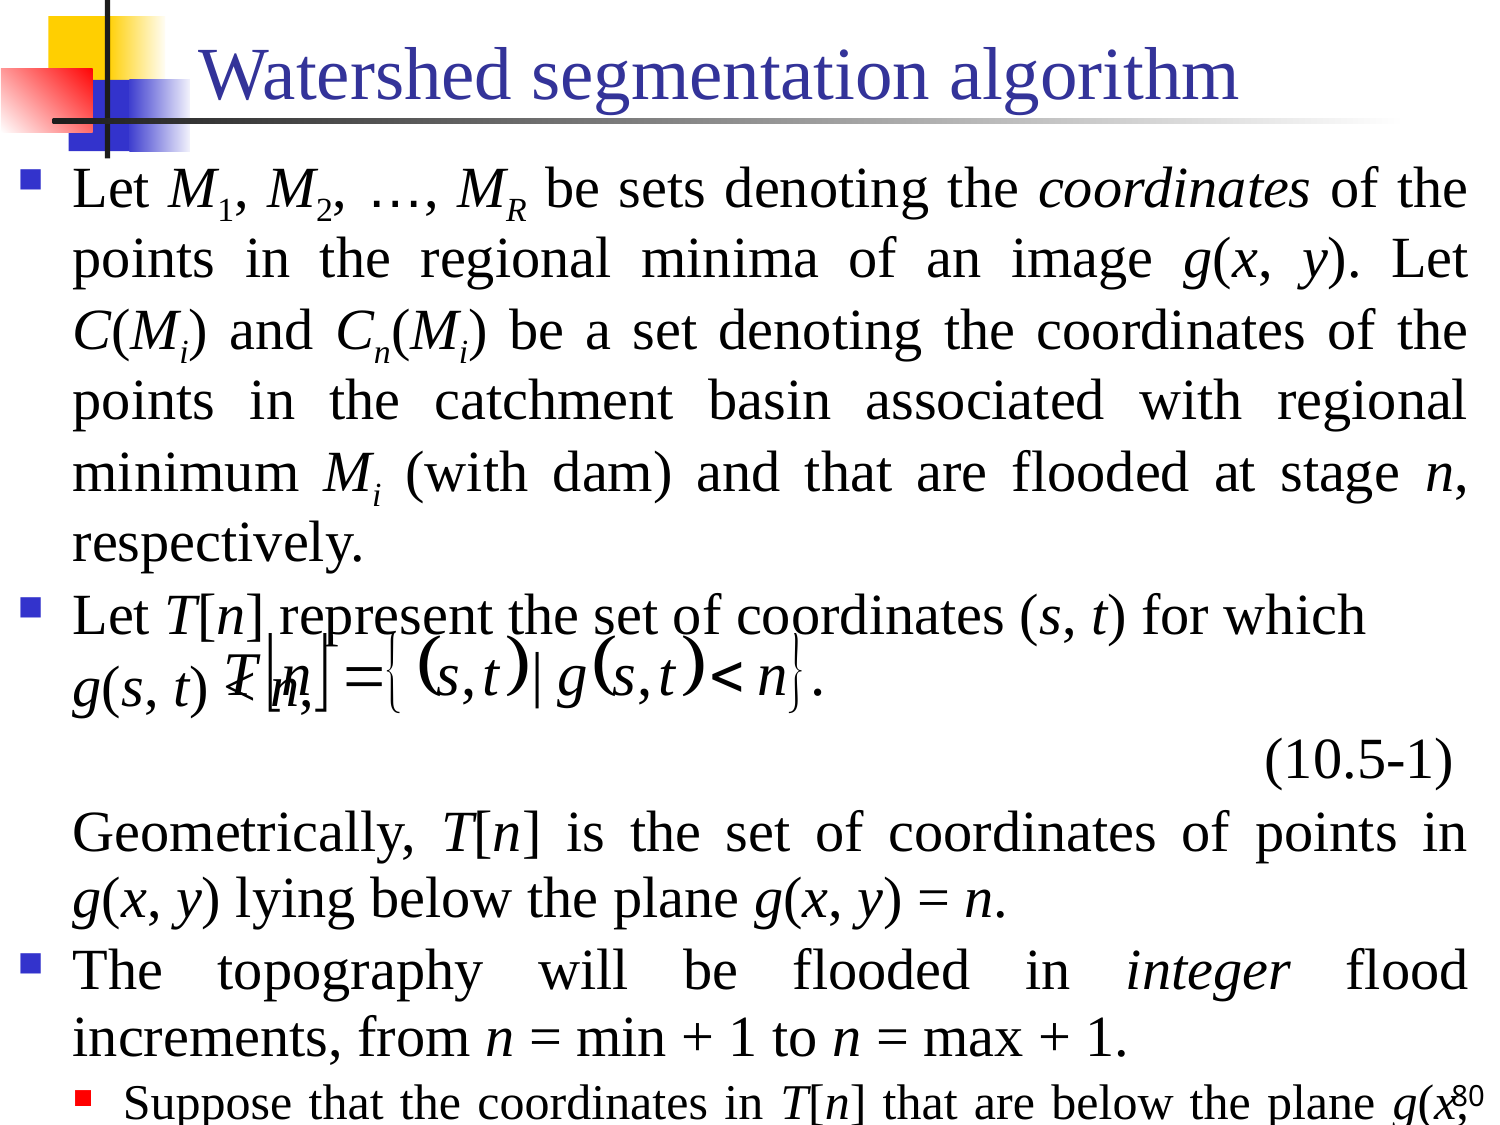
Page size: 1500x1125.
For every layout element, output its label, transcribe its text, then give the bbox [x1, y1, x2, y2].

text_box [218, 633, 833, 722]
title Watershed segmentation algorithm [183, 1, 1462, 122]
list Let M1, M2, …, MR be sets denoting the coordinates of the points in the regional minima of an image g(x, y). Let C(Mi) and Cn(Mi) be a set denoting the coordinates of the points in the catchment basin associated with regional minimum Mi (with dam) and that are flooded at stage n, respectively. Let T[n] represent the set of coordinates (s, t) for which g(s, t) < n, (10.5-1) Geometrically, T[n] is the set of coordinates of points in g(x, y) lying below the plane g(x, y) = n. The topography will be flooded in integer flood increments, from n = min + 1 to n = max + 1. Suppose that the coordinates in T[n] that are below the plane g(x, y) = n are “marked” black, and all other coordinates are marked white. [17, 148, 1469, 1125]
slide_number 80 [1234, 1082, 1500, 1125]
